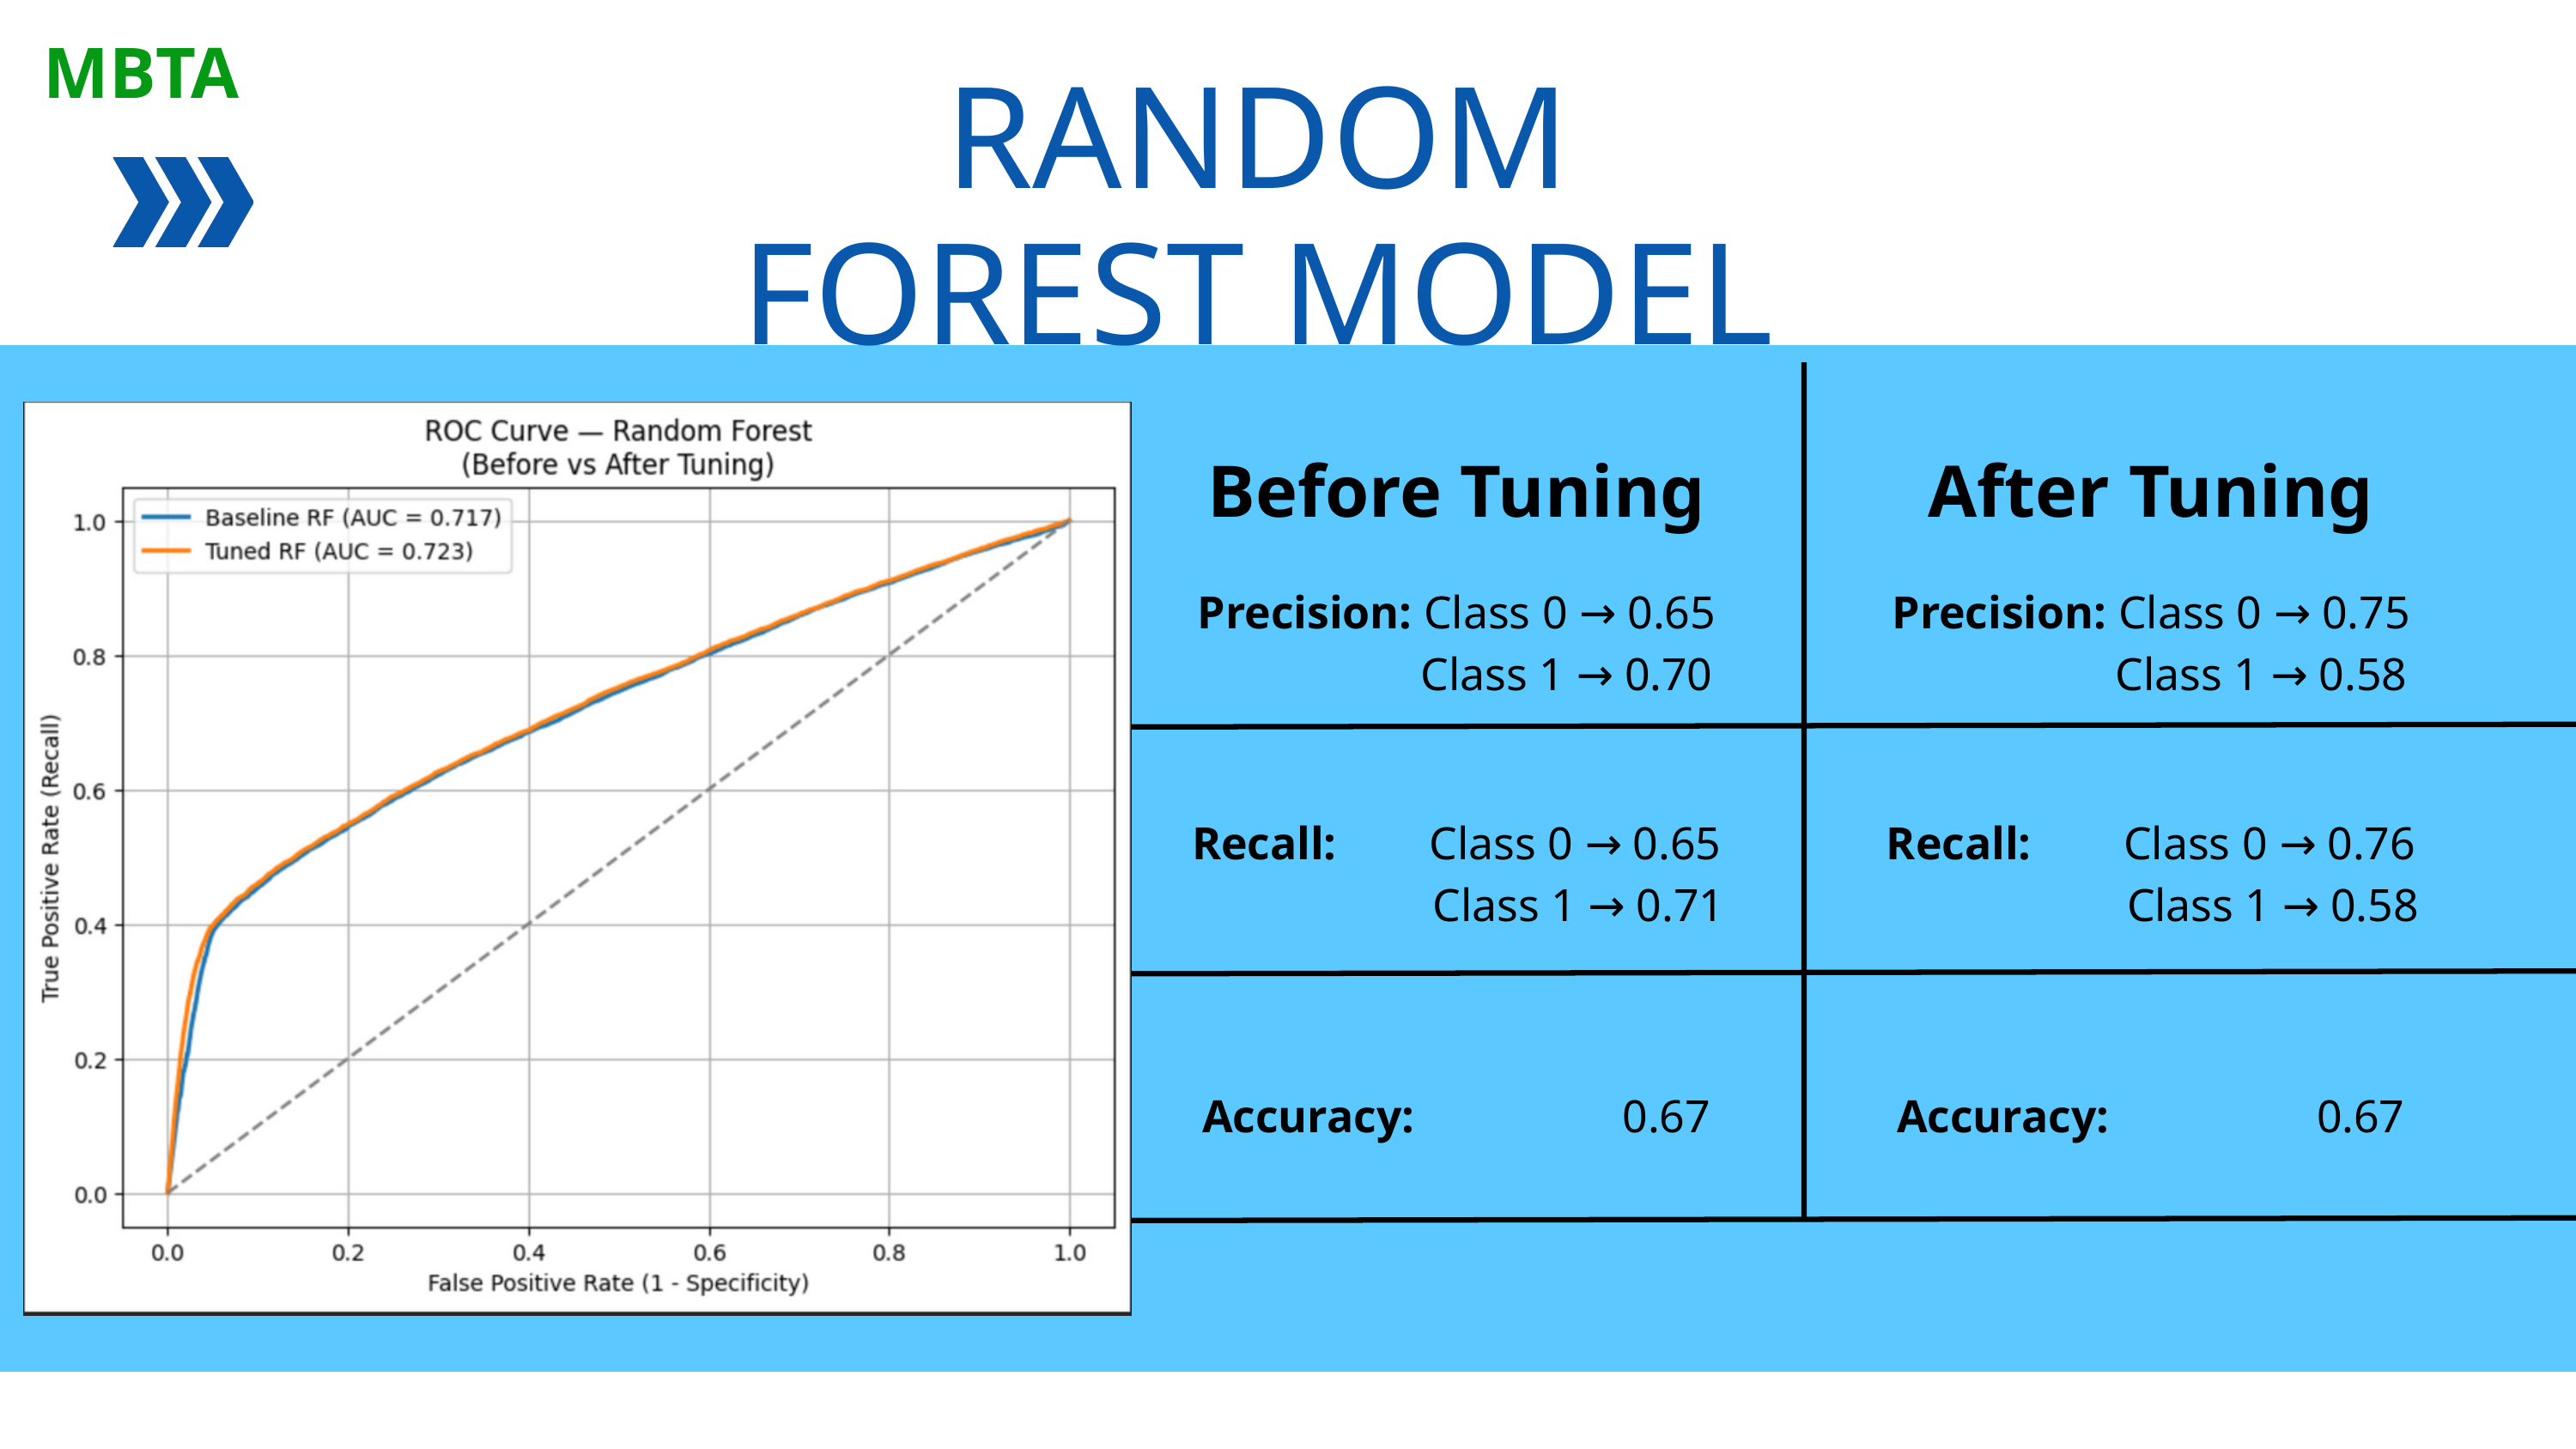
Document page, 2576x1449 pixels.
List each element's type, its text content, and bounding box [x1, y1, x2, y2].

text_box RANDOM FOREST MODEL [677, 60, 1838, 342]
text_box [0, 345, 2576, 1373]
text_box MBTA [43, 42, 1014, 112]
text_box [1176, 440, 1737, 1199]
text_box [1871, 440, 2432, 1199]
text_box [112, 157, 254, 247]
